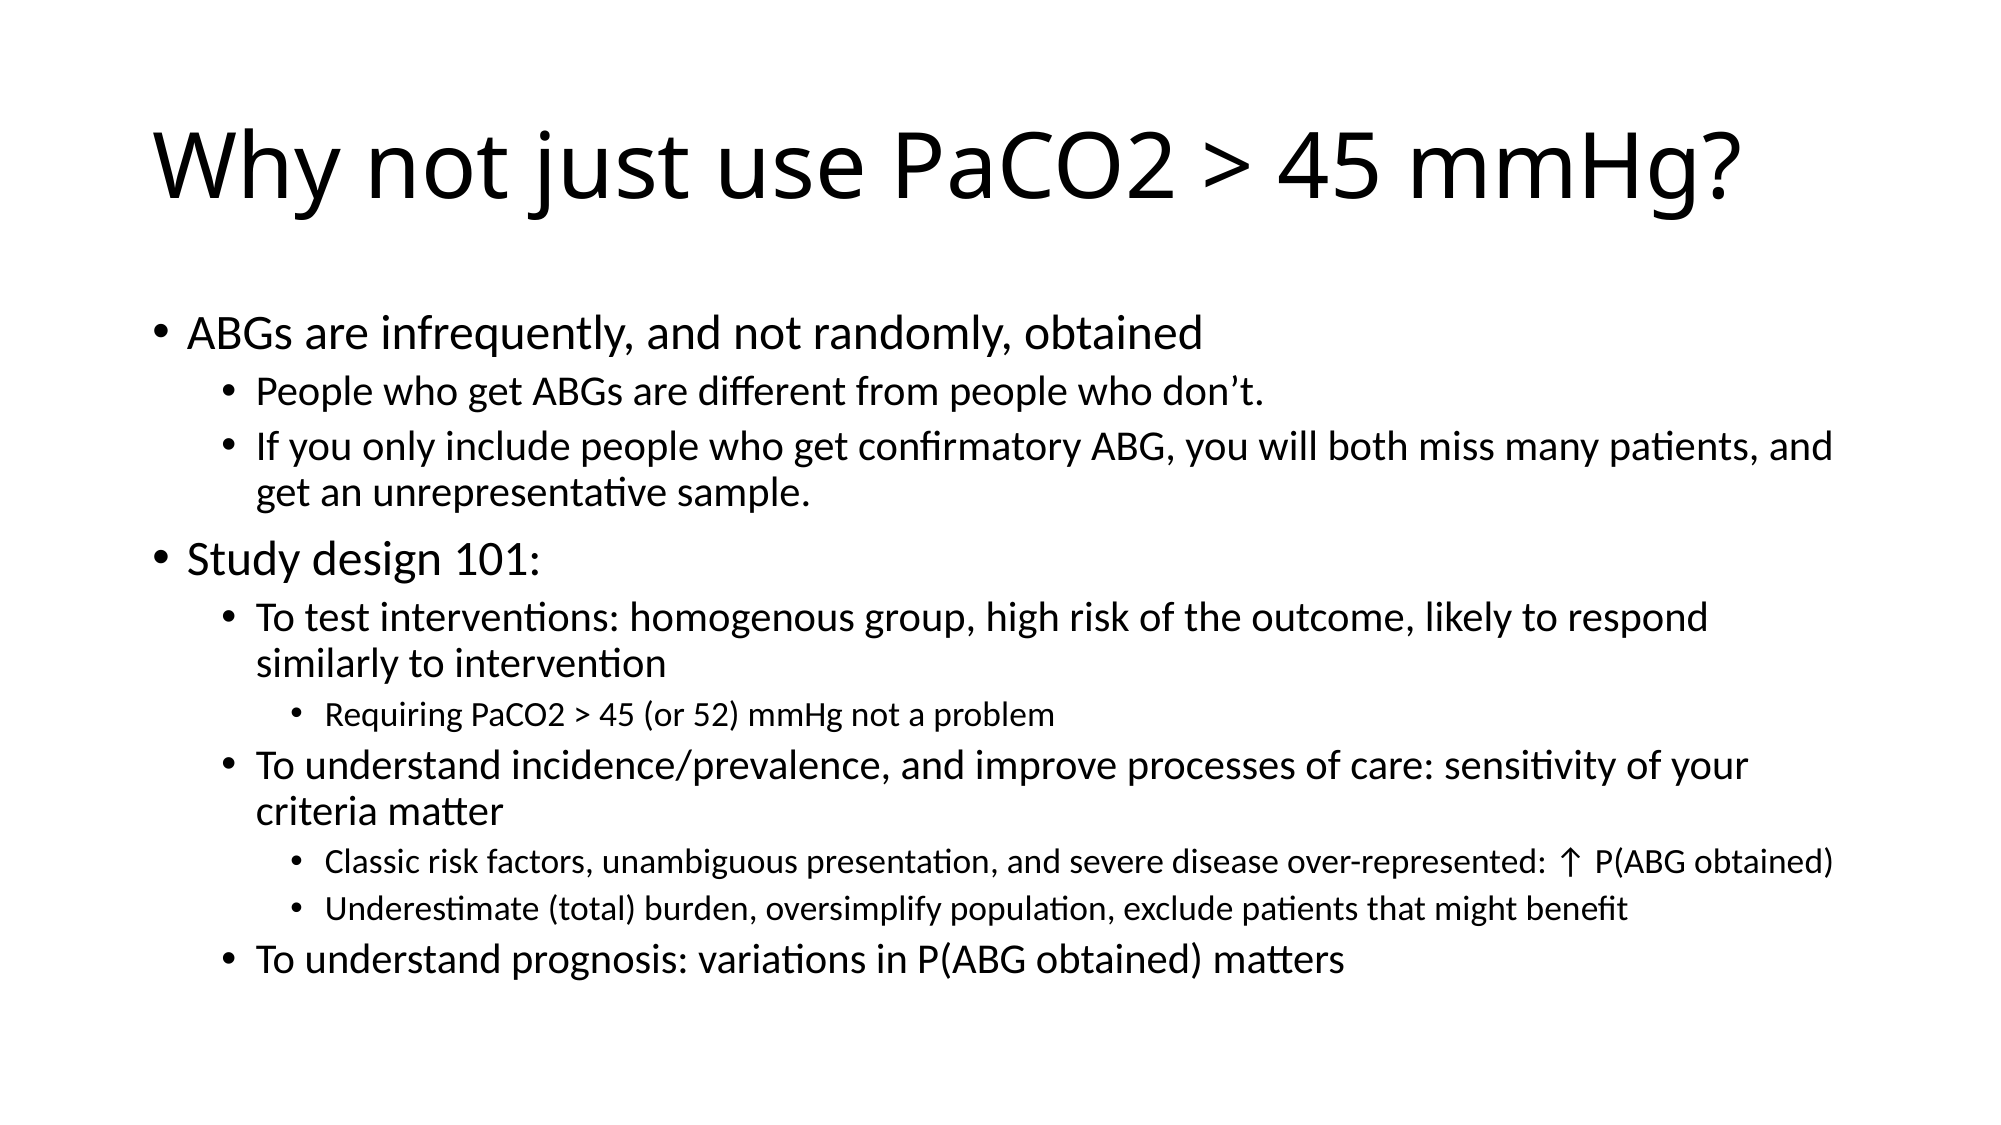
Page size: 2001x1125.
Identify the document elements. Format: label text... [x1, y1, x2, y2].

title Why not just use PaCO2 > 45 mmHg? [137, 59, 1863, 278]
list ABGs are infrequently, and not randomly, obtained People who get ABGs are different from people who don’t. If you only include people who get confirmatory ABG, you will both miss many patients, and get an unrepresentative sample. Study design 101: To test interventions: homogenous group, high risk of the outcome, likely to respond similarly to intervention Requiring PaCO2 > 45 (or 52) mmHg not a problem To understand incidence/prevalence, and improve processes of care: sensitivity of your criteria matter Classic risk factors, unambiguous presentation, and severe disease over-represented: ↑ P(ABG obtained) Underestimate (total) burden, oversimplify population, exclude patients that might benefit To understand prognosis: variations in P(ABG obtained) matters [137, 299, 1863, 1014]
